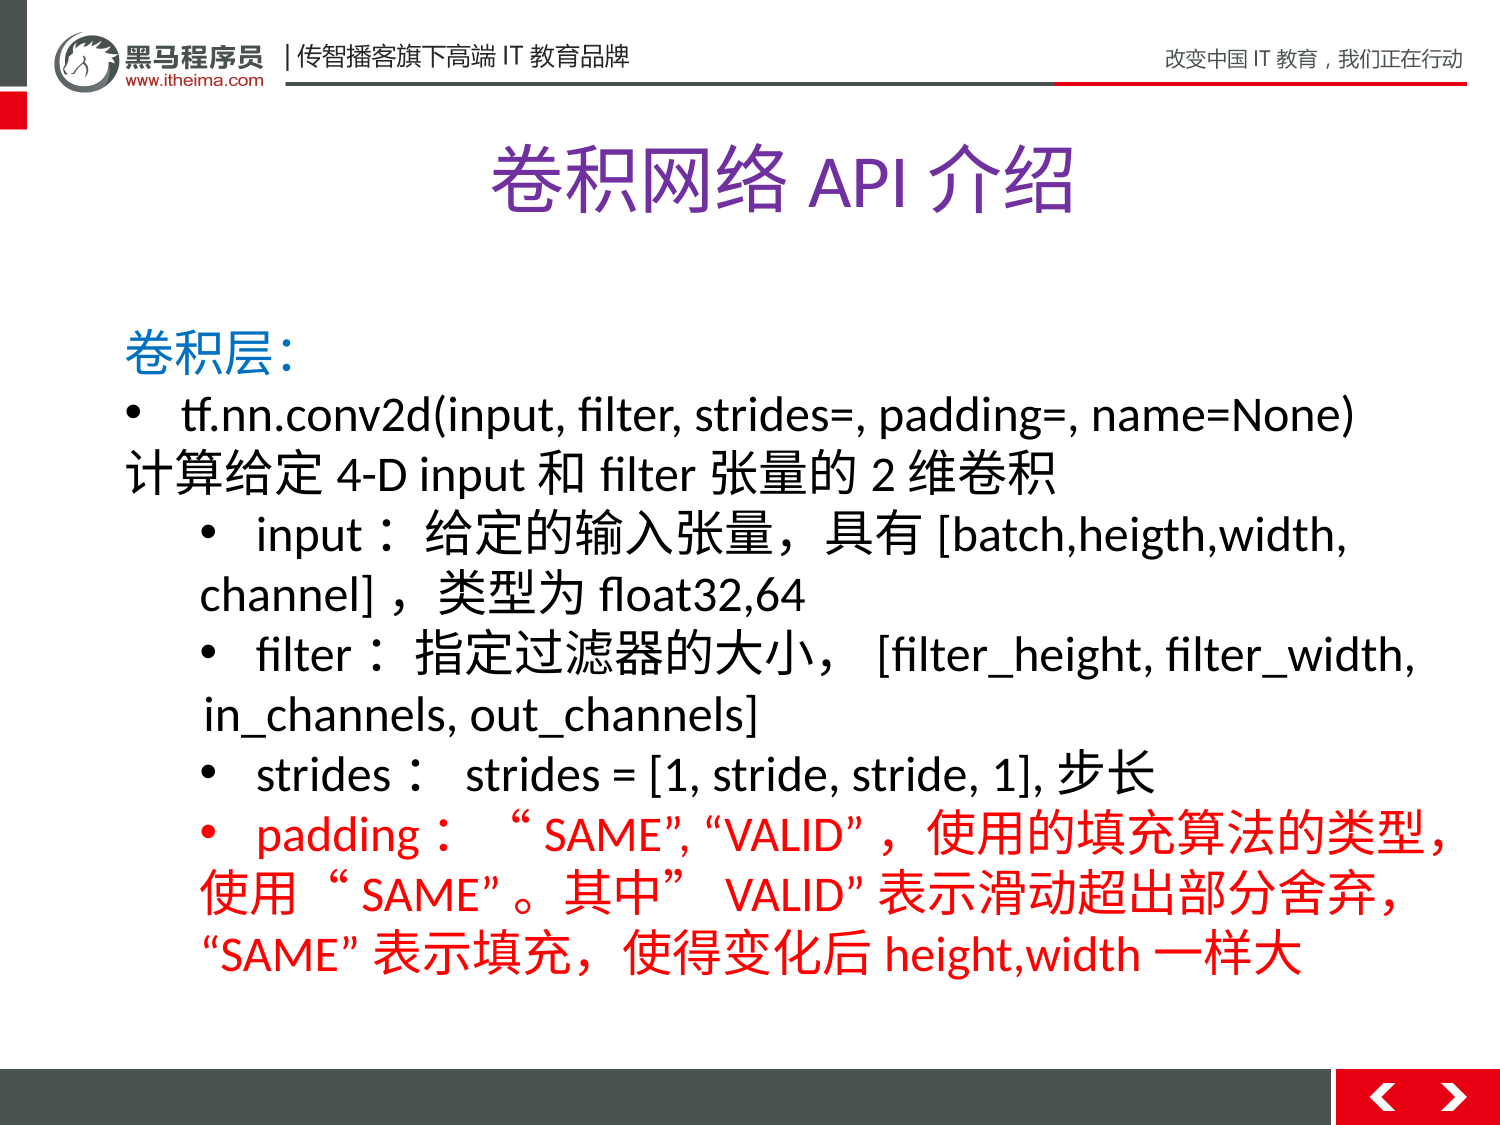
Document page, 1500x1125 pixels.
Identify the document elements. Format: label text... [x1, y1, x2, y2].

text_box 卷积层： tf.nn.conv2d(input, filter, strides=, padding=, name=None) 计算给定4-D input和filter张量的2维卷积 input：给定的输入张量，具有[batch,heigth,width, channel]，类型为float32,64 filter：指定过滤器的大小，[filter_height, filter_width, in_channels, out_channels] strides：strides = [1, stride, stride, 1],步长 padding：“SAME”, “VALID”，使用的填充算法的类型， 使用“SAME”。其中”VALID”表示滑动超出部分舍弃， “SAME”表示填充，使得变化后height,width一样大 [109, 314, 1492, 990]
picture [0, 0, 1500, 1125]
text_box 卷积网络API介绍 [475, 125, 1092, 231]
